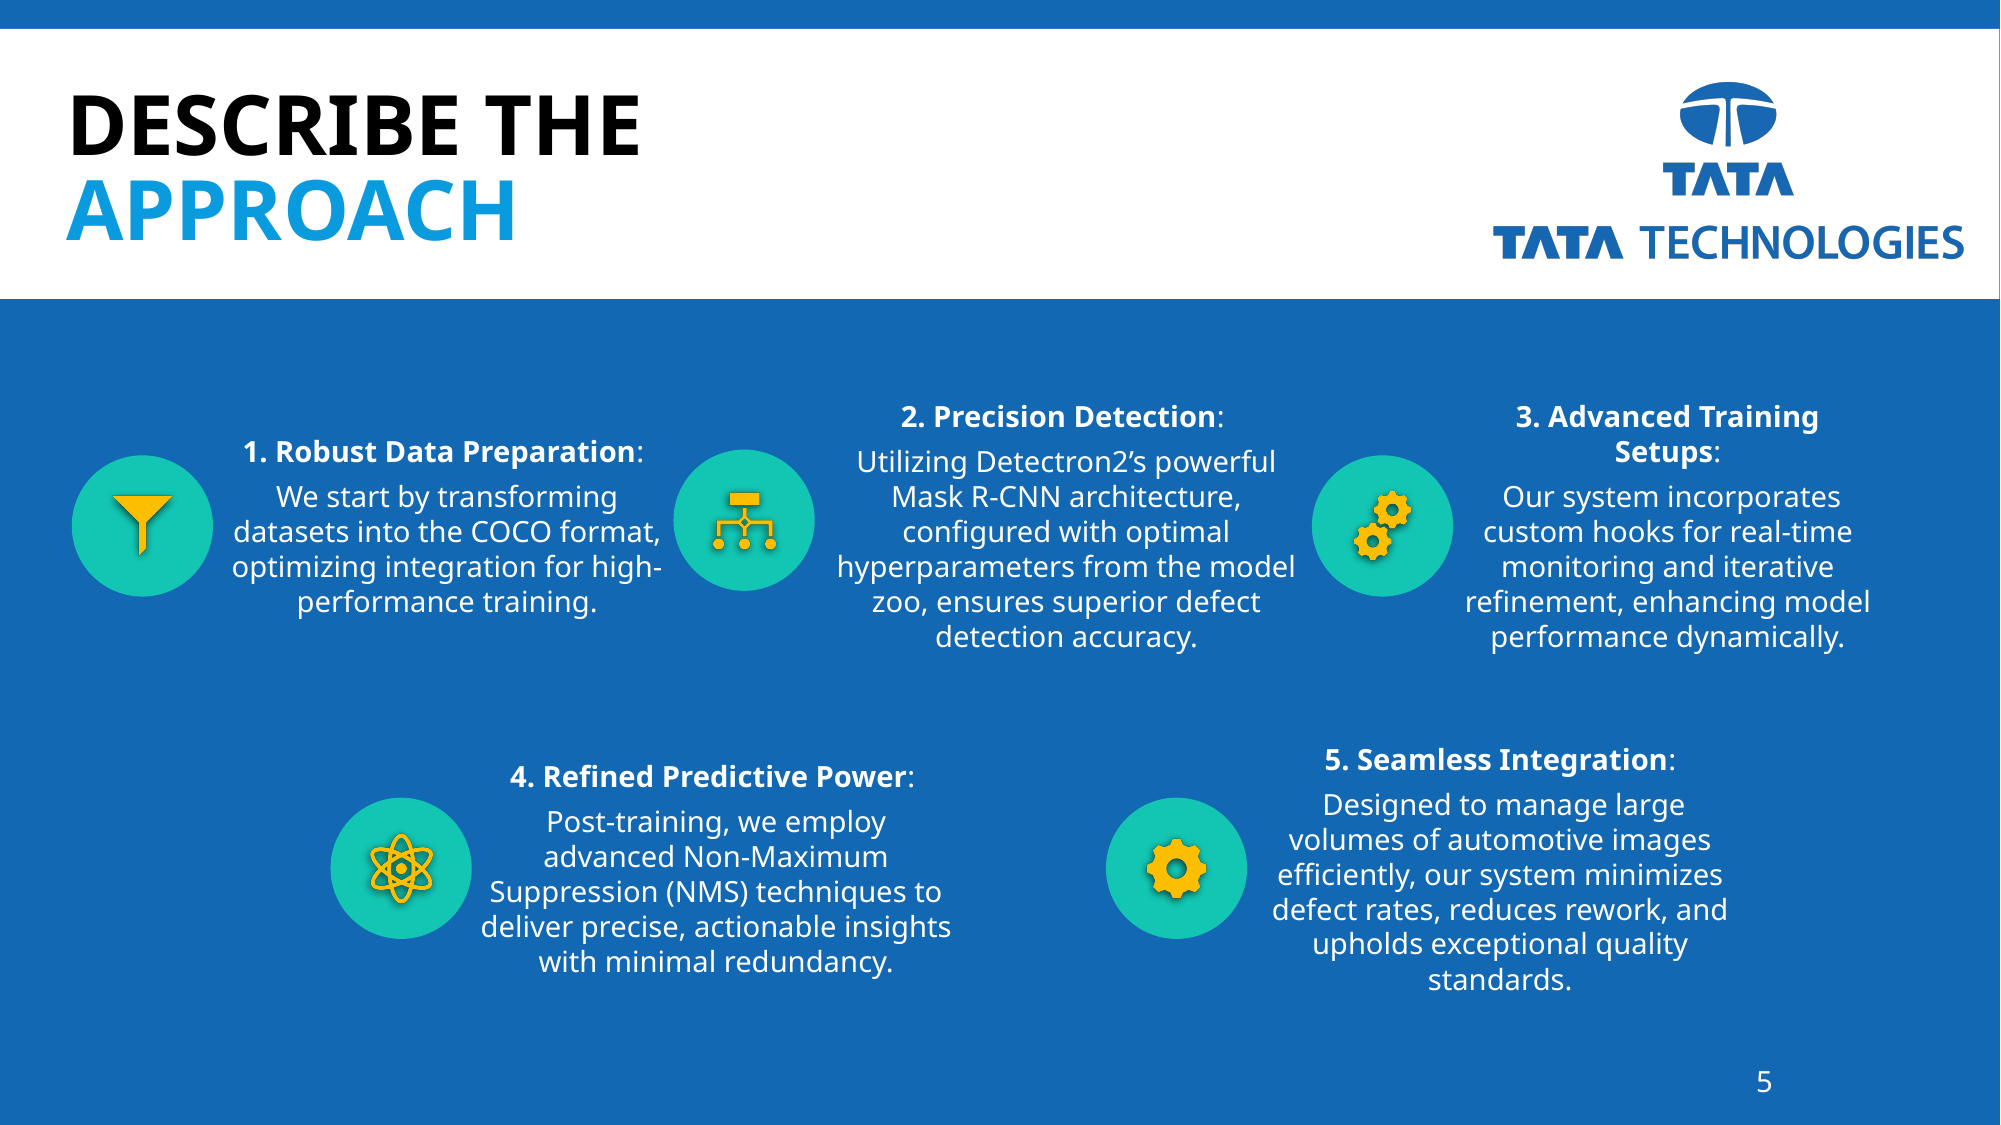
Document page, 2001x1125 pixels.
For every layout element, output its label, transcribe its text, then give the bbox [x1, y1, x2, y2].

picture [1482, 64, 1975, 277]
text_box describe the approach [51, 80, 1489, 287]
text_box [0, 291, 1949, 1104]
